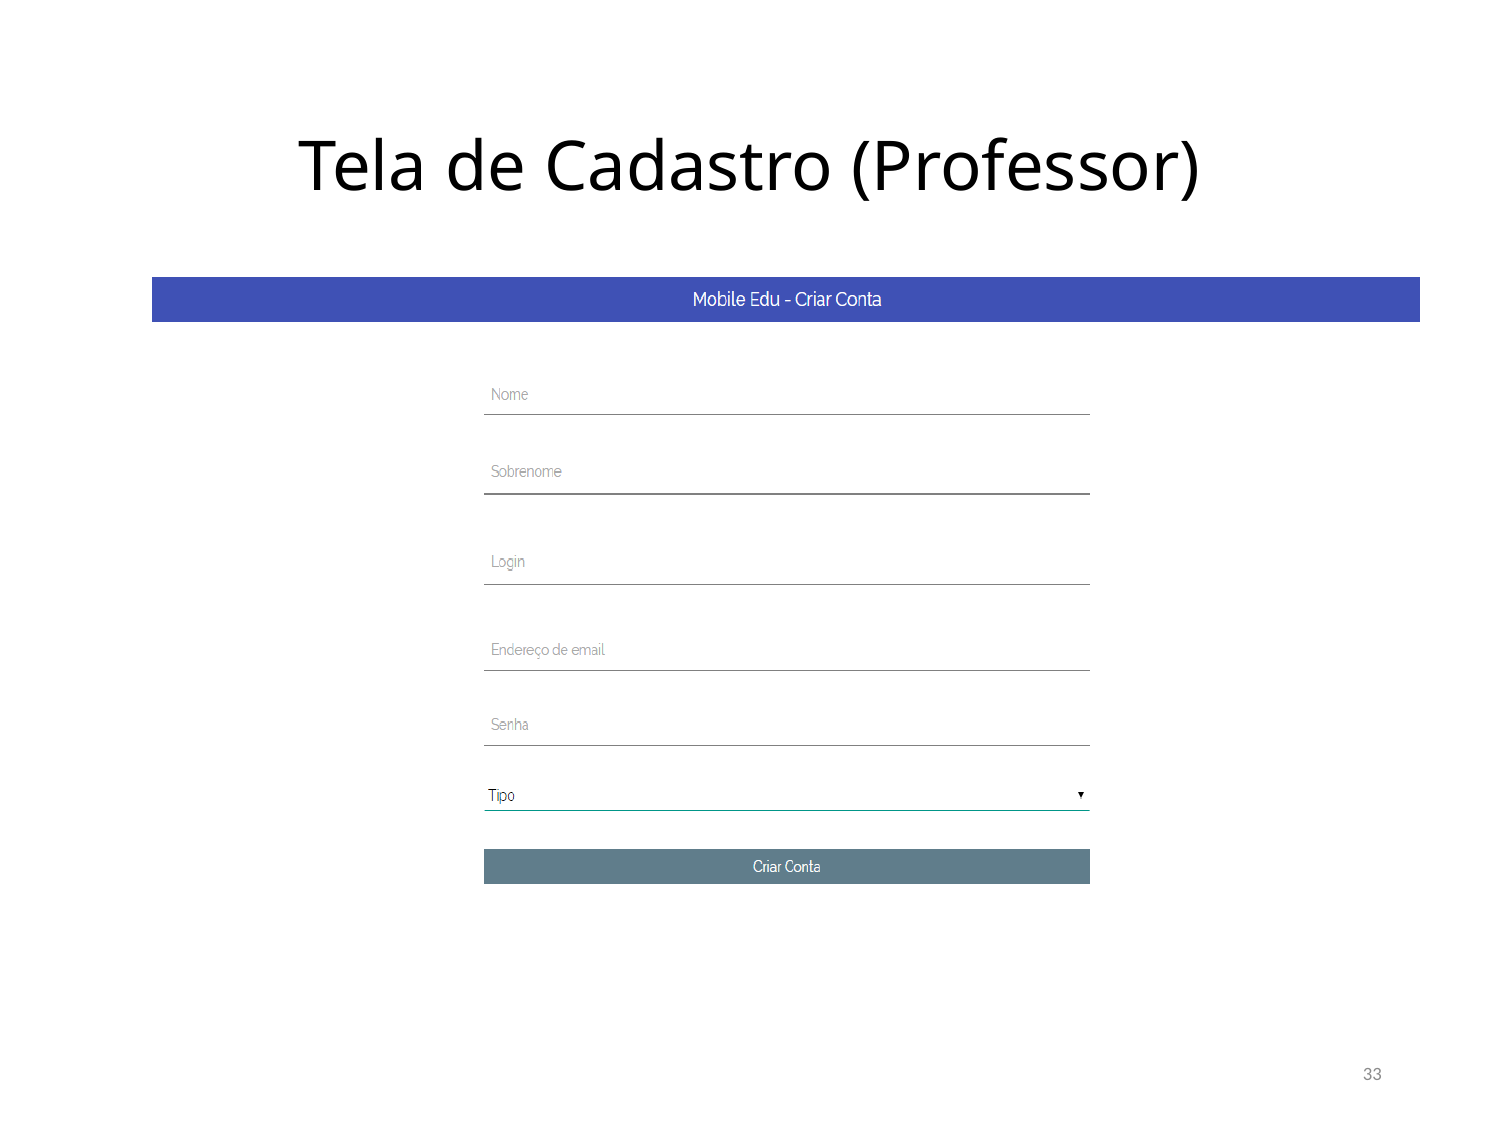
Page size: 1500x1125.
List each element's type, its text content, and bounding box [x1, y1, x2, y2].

picture [152, 277, 1420, 983]
title Tela de Cadastro (Professor) [103, 59, 1397, 278]
slide_number 33 [1059, 1042, 1397, 1103]
